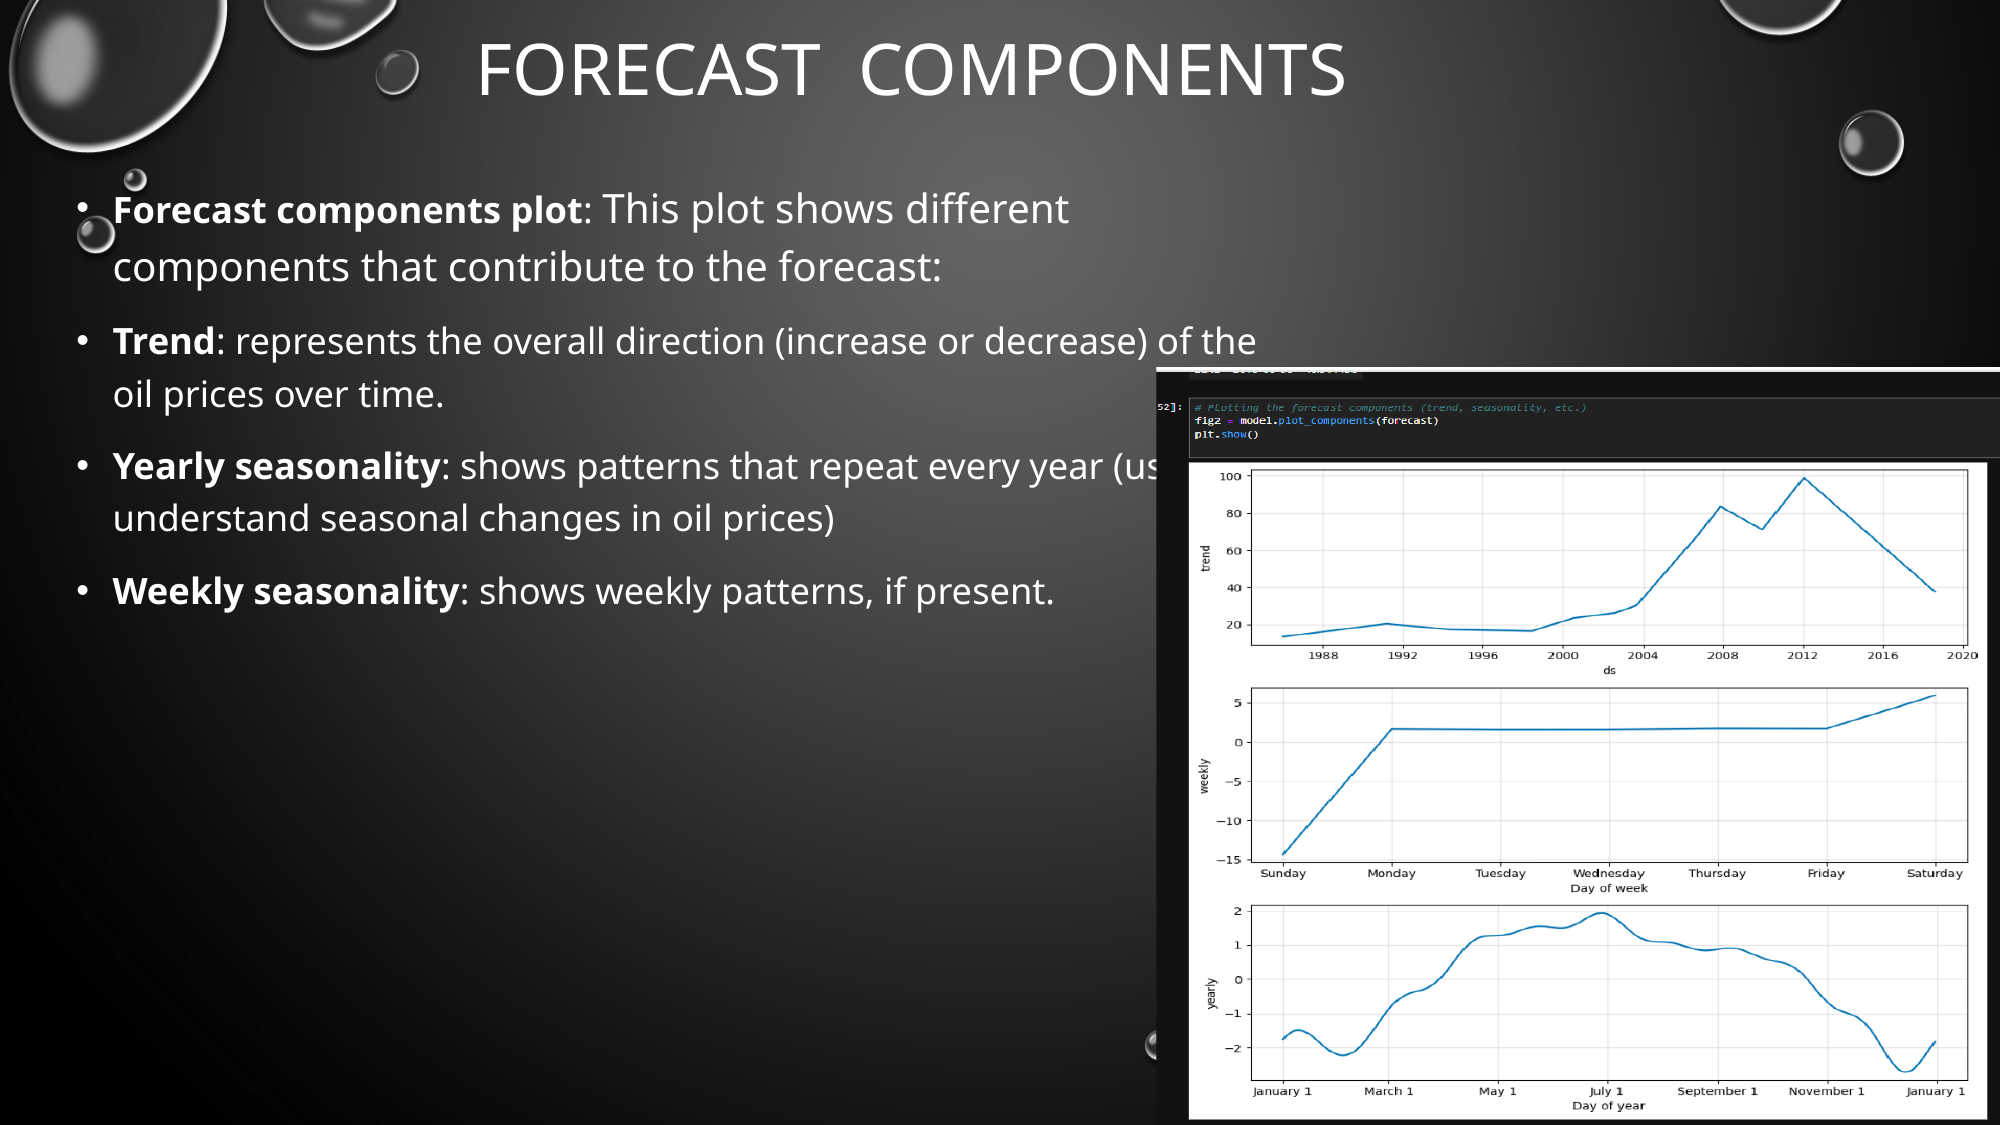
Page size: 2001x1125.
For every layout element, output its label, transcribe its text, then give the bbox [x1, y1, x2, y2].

picture [0, 0, 2000, 1125]
list Forecast components plot: This plot shows different components that contribute to the forecast: Trend: represents the overall direction (increase or decrease) of the oil prices over time. Yearly seasonality: shows patterns that repeat every year (useful to understand seasonal changes in oil prices) Weekly seasonality: shows weekly patterns, if present. [61, 165, 1308, 623]
title Forecast components [61, 26, 1762, 119]
